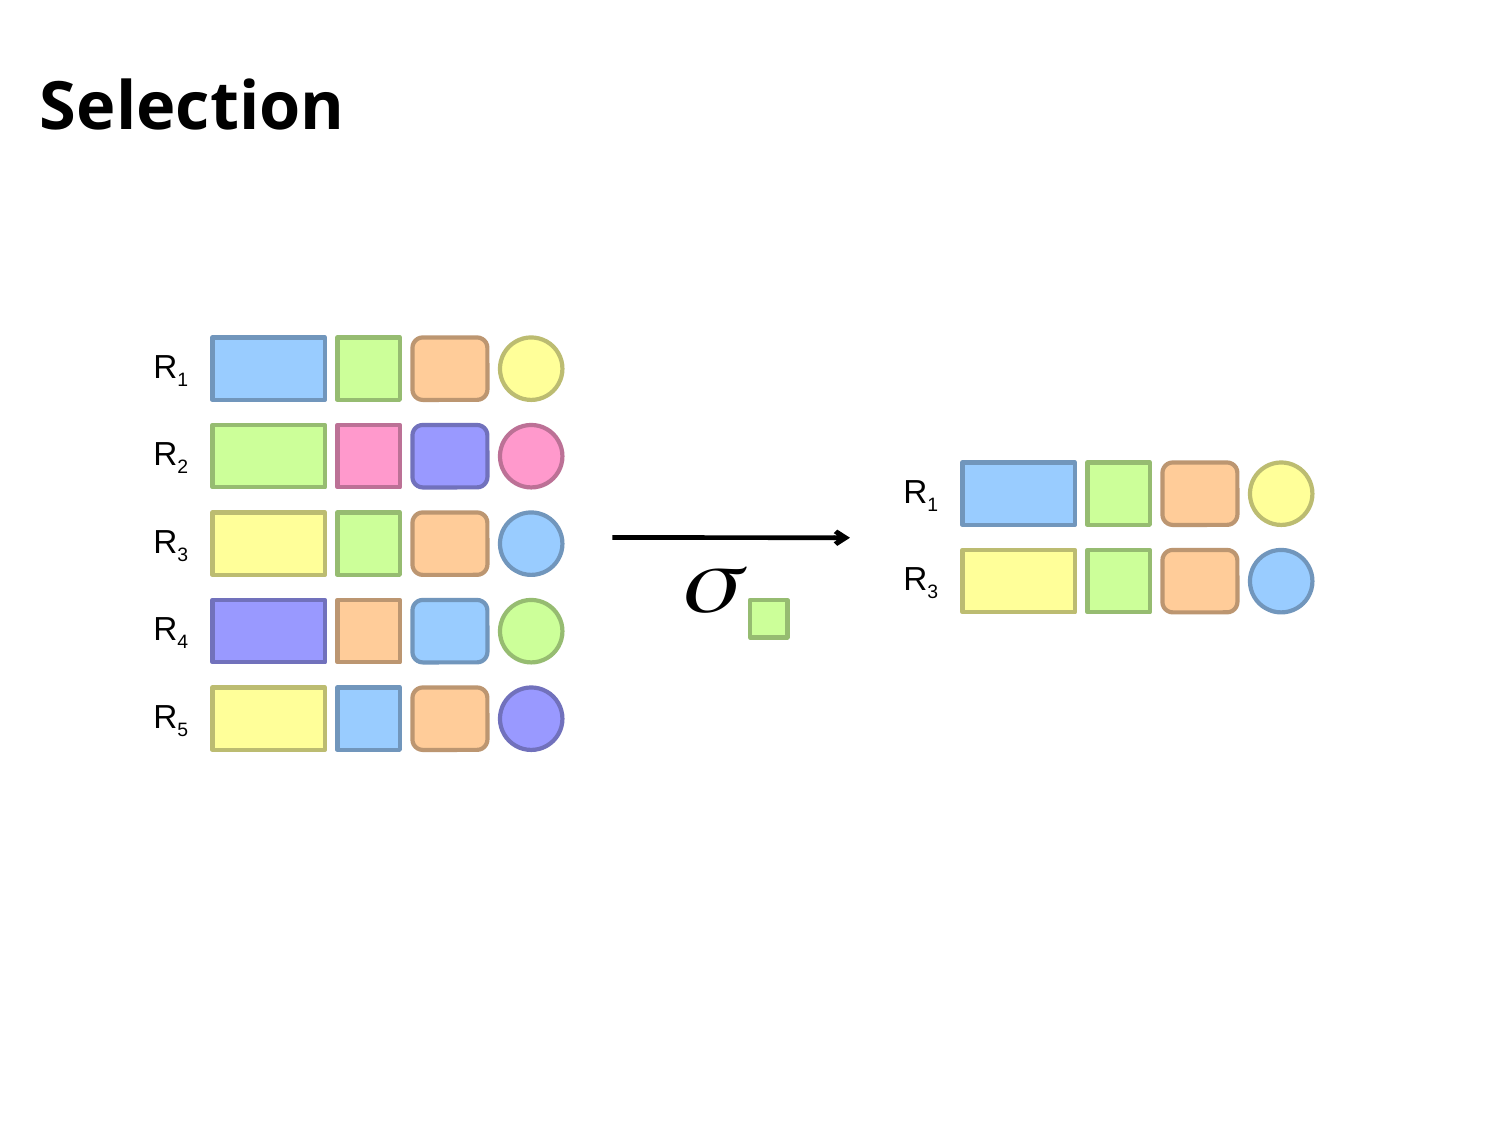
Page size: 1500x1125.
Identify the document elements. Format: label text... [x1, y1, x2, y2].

text_box R4 [138, 600, 204, 661]
text_box [210, 598, 327, 664]
text_box [497, 685, 565, 753]
text_box [210, 423, 327, 489]
title Selection [24, 18, 1451, 188]
text_box [410, 510, 490, 577]
text_box [410, 422, 490, 490]
text_box [335, 423, 402, 489]
text_box [335, 335, 402, 402]
text_box [960, 548, 1077, 614]
text_box [497, 510, 565, 577]
text_box [1247, 460, 1315, 528]
text_box [497, 335, 565, 403]
text_box [335, 510, 402, 577]
text_box R1 [888, 462, 954, 523]
text_box [210, 510, 327, 577]
text_box [210, 685, 327, 752]
text_box [1085, 460, 1152, 527]
text_box [497, 597, 565, 665]
text_box [1085, 548, 1152, 614]
text_box [410, 685, 490, 753]
text_box [335, 685, 402, 752]
text_box R5 [138, 687, 204, 748]
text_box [671, 549, 788, 638]
text_box R2 [138, 425, 204, 486]
text_box R3 [138, 512, 204, 573]
text_box R1 [138, 337, 204, 398]
text_box [410, 335, 490, 403]
text_box [210, 335, 327, 402]
text_box [1247, 547, 1315, 615]
text_box [960, 460, 1077, 527]
text_box [410, 597, 490, 665]
text_box R3 [888, 549, 954, 611]
text_box [497, 422, 565, 490]
text_box [1160, 460, 1240, 528]
text_box [335, 598, 402, 664]
text_box [1160, 547, 1240, 615]
